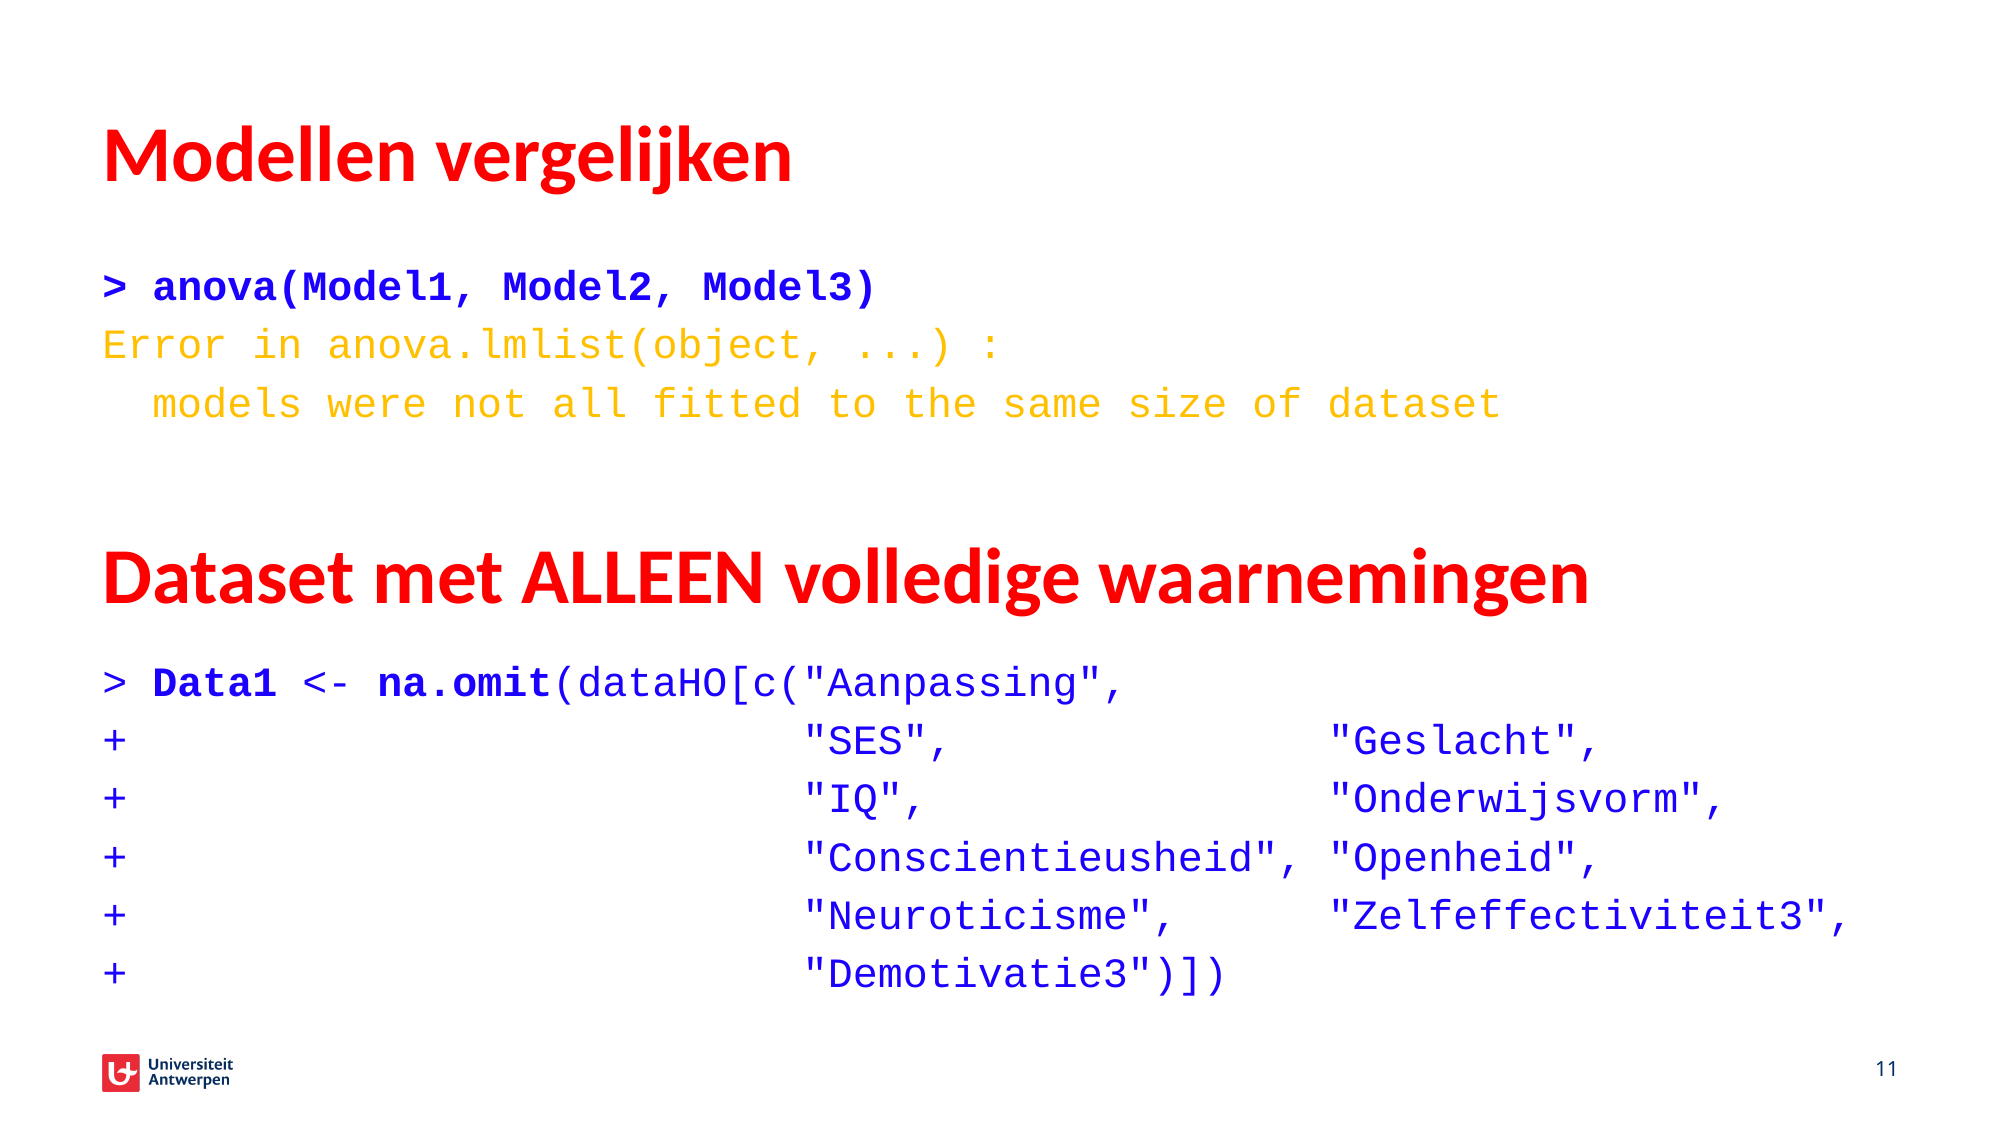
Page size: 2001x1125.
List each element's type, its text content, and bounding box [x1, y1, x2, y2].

text_box > Data1 <- na.omit(dataHO[c("Aanpassing", + "SES", "Geslacht", + "IQ", "Onderwijsvorm", + "Conscientieusheid", "Openheid", + "Neuroticisme", "Zelfeffectiviteit3", + "Demotivatie3")]) [102, 654, 1973, 1125]
title Modellen vergelijken [102, 101, 1898, 232]
text_box Dataset met ALLEEN volledige waarnemingen [102, 524, 1898, 655]
list > anova(Model1, Model2, Model3) Error in anova.lmlist(object, ...) : models were not all fitted to the same size of dataset [102, 258, 1974, 563]
